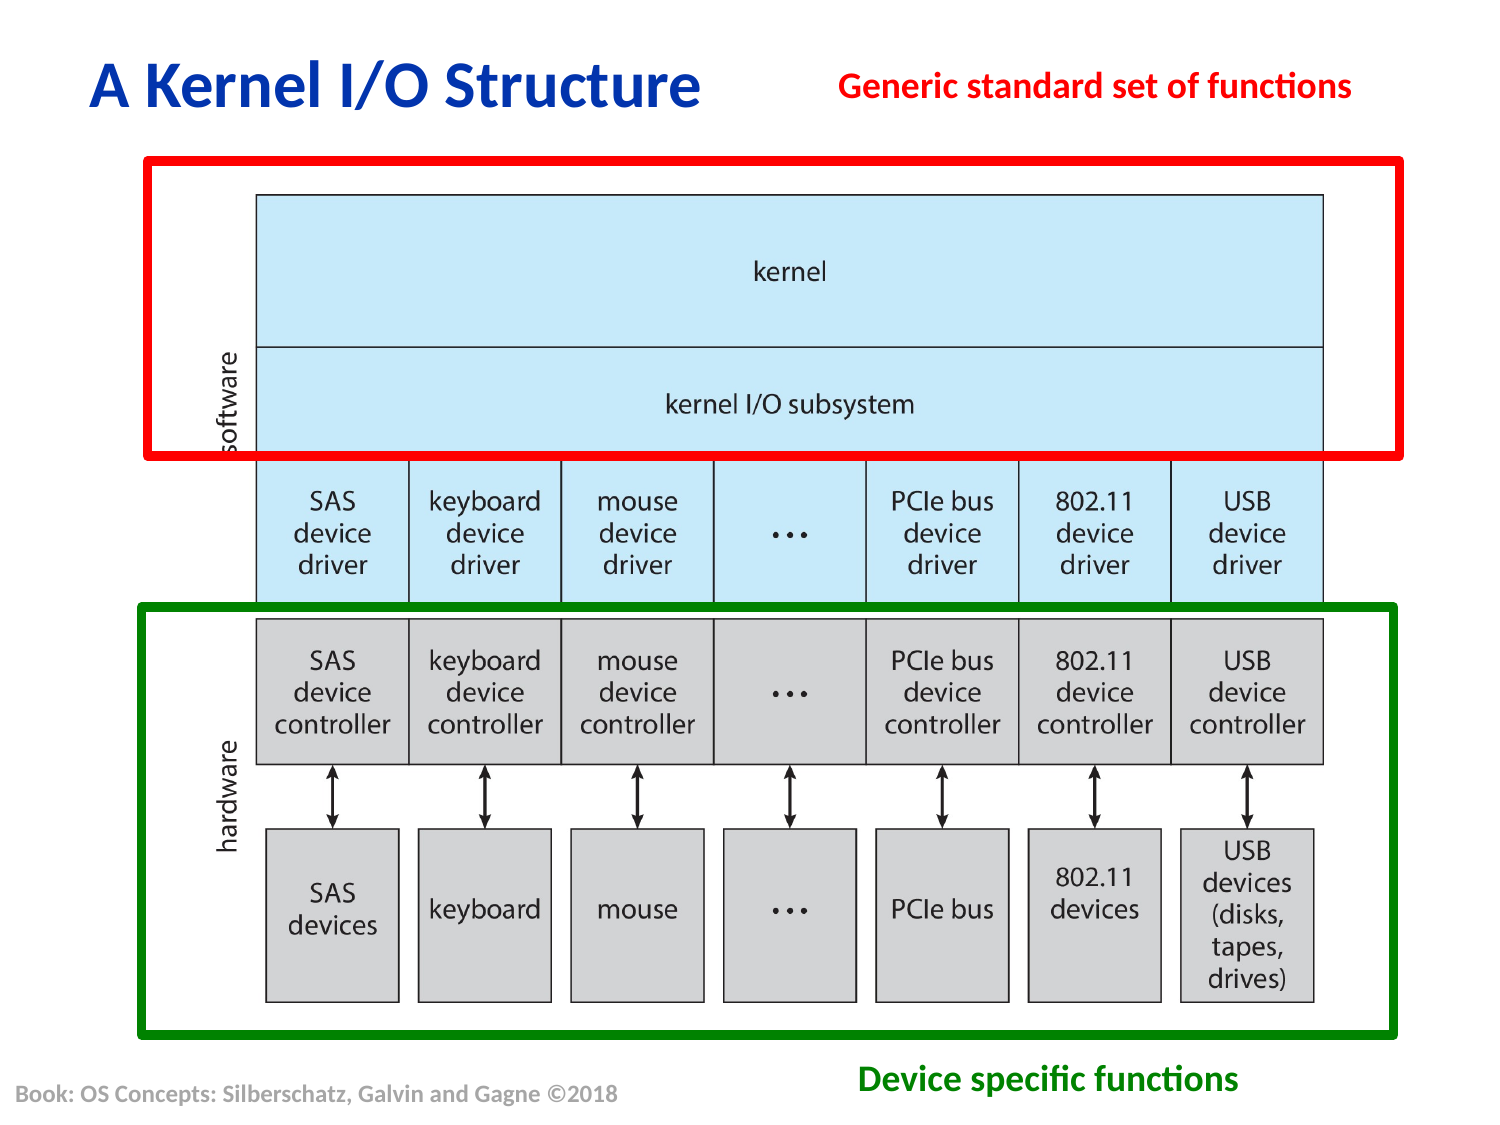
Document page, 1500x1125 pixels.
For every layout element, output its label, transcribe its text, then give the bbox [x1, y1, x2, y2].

text_box [147, 160, 1400, 457]
title A Kernel I/O Structure [75, 38, 1425, 133]
text_box Book: OS Concepts: Silberschatz, Galvin and Gagne ©2018 [0, 1092, 715, 1123]
text_box Generic standard set of functions [823, 53, 1368, 113]
picture [211, 194, 1324, 1003]
text_box Device specific functions [843, 1046, 1255, 1107]
text_box [141, 607, 1394, 1035]
